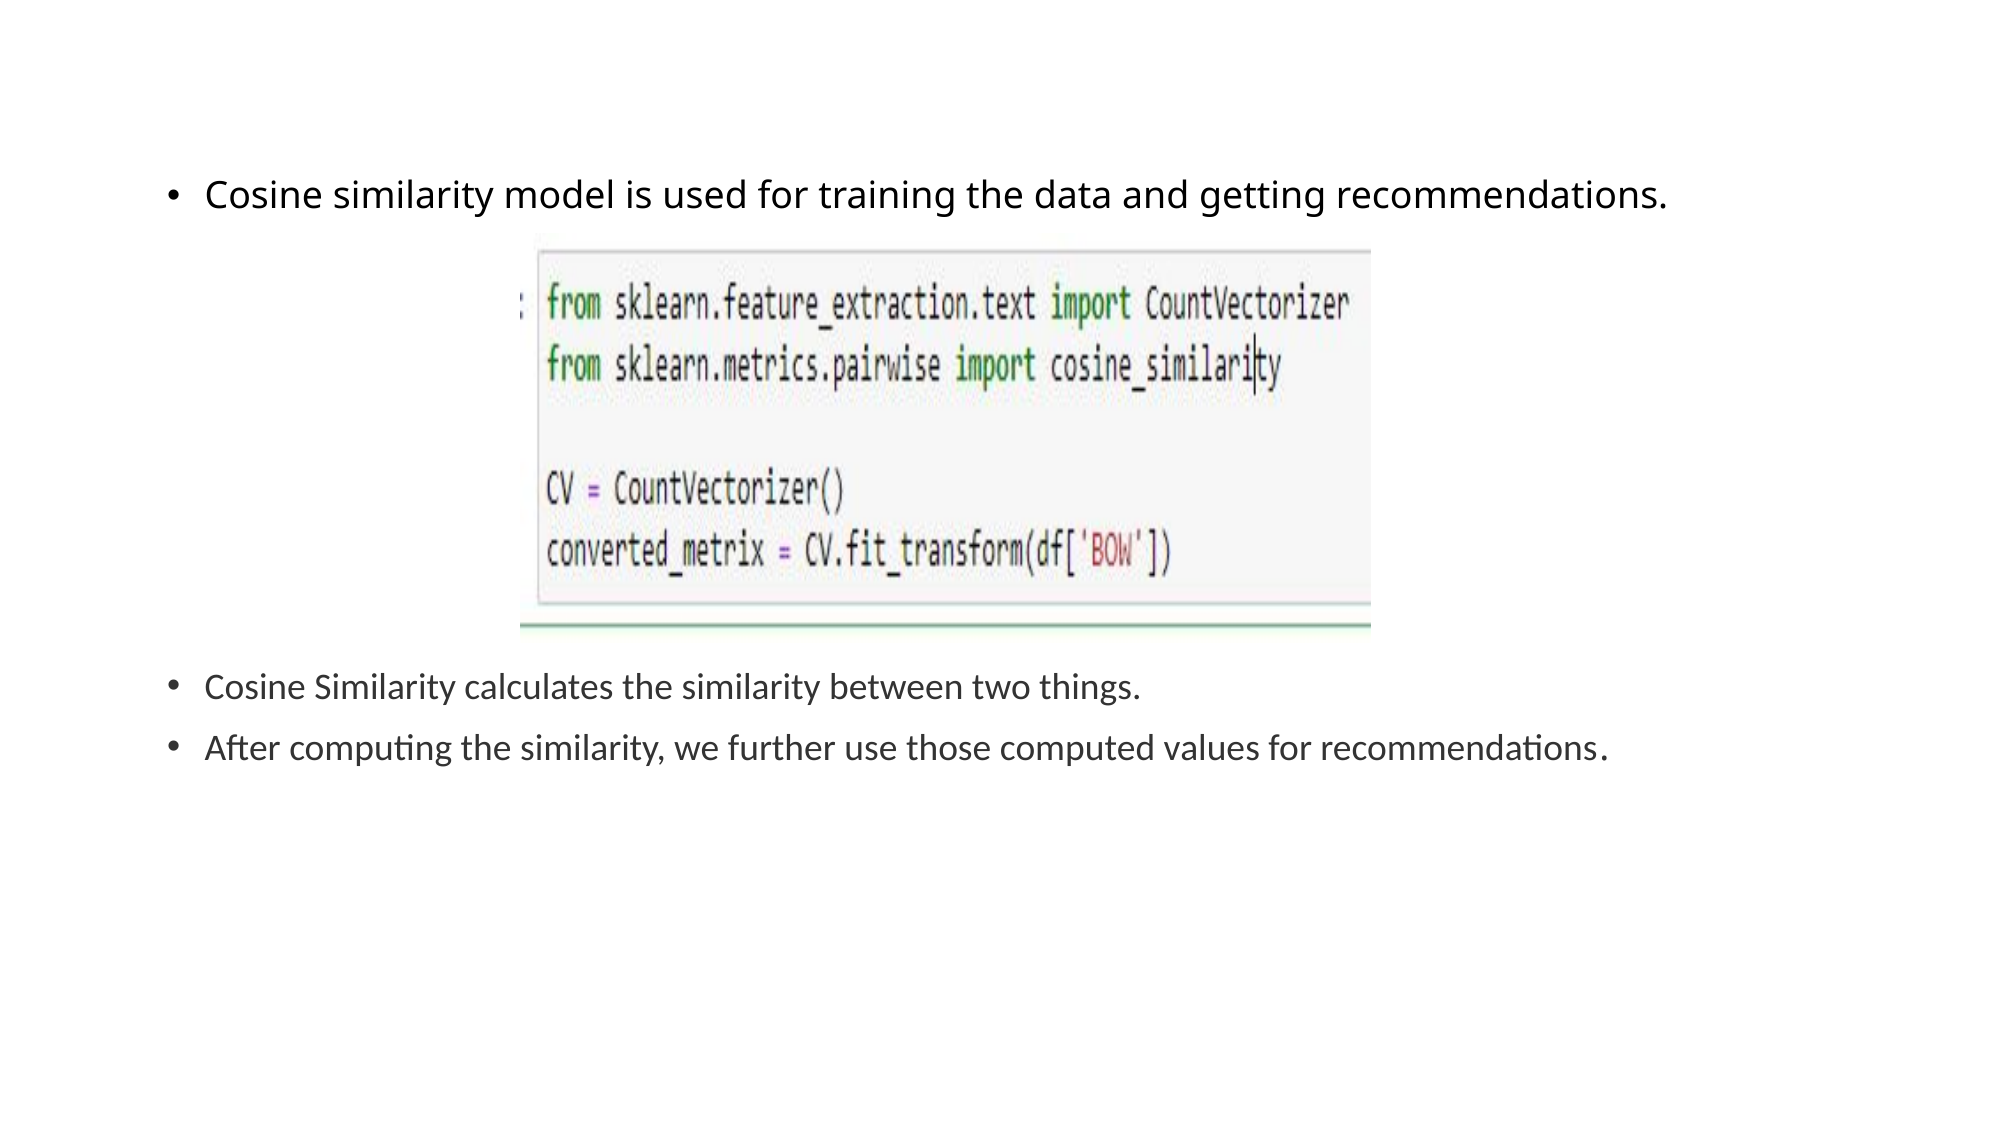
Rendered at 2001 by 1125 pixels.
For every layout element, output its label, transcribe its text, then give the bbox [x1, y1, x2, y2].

picture [520, 232, 1371, 643]
text_box Cosine similarity model is used for training the data and getting recommendations. Cosine Similarity calculates the similarity between two things. After computing the similarity, we further use those computed values for recommendations. [152, 169, 1849, 979]
